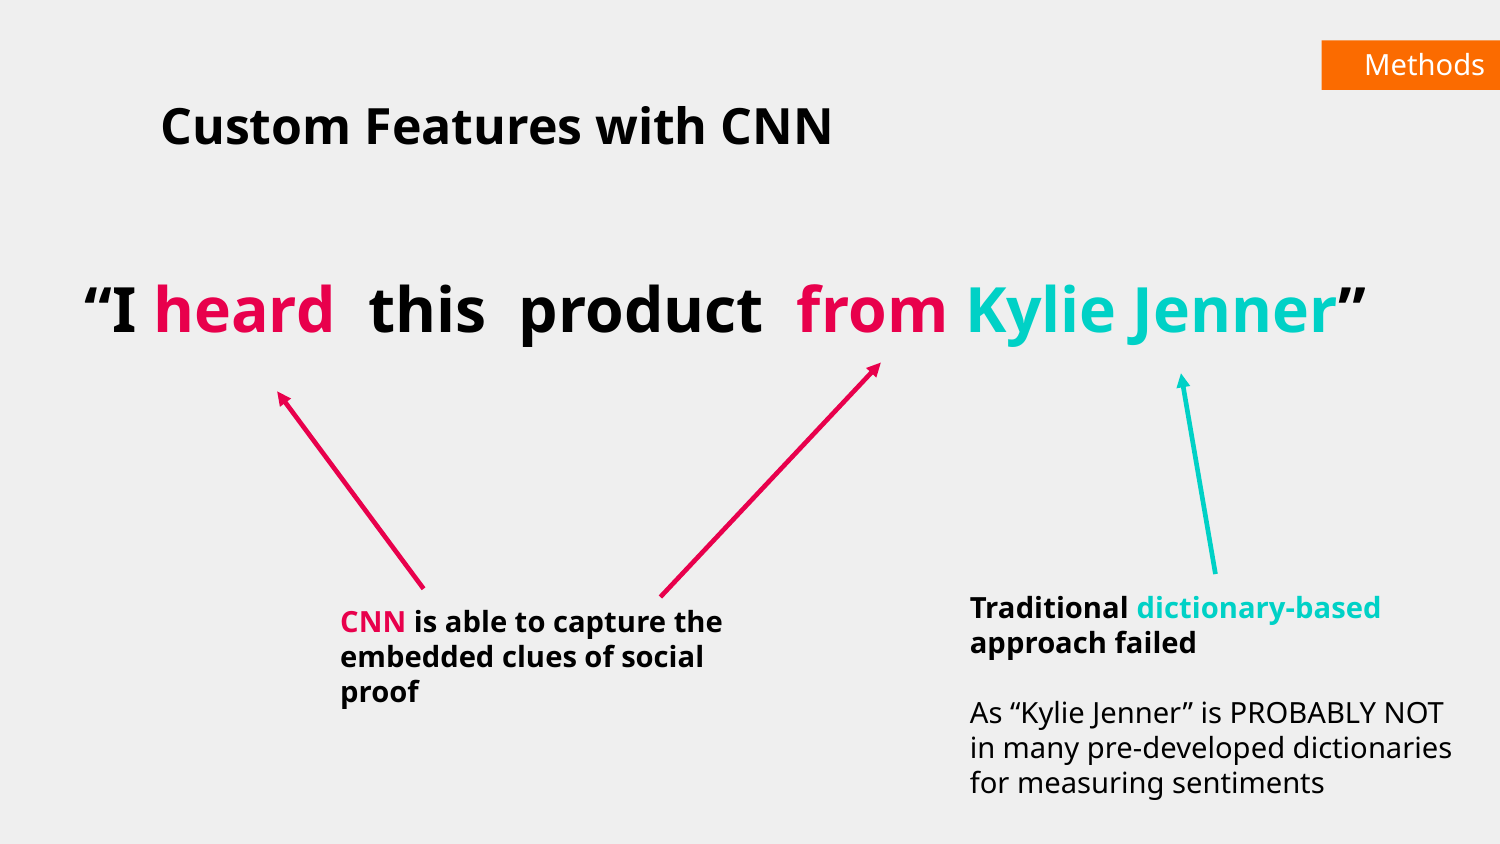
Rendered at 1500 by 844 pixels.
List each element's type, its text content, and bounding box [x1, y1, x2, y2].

text_box CNN is able to capture the embedded clues of social proof [325, 588, 760, 794]
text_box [276, 391, 424, 590]
text_box Traditional dictionary-based approach failed As “Kylie Jenner” is PROBABLY NOT in many pre-developed dictionaries for measuring sentiments [954, 574, 1477, 818]
text_box [1321, 40, 1349, 90]
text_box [1180, 373, 1216, 575]
text_box “I heard this product from Kylie Jenner” [69, 254, 1454, 387]
title Methods [1349, 31, 1500, 122]
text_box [660, 362, 882, 598]
text_box Custom Features with CNN [145, 79, 1244, 170]
